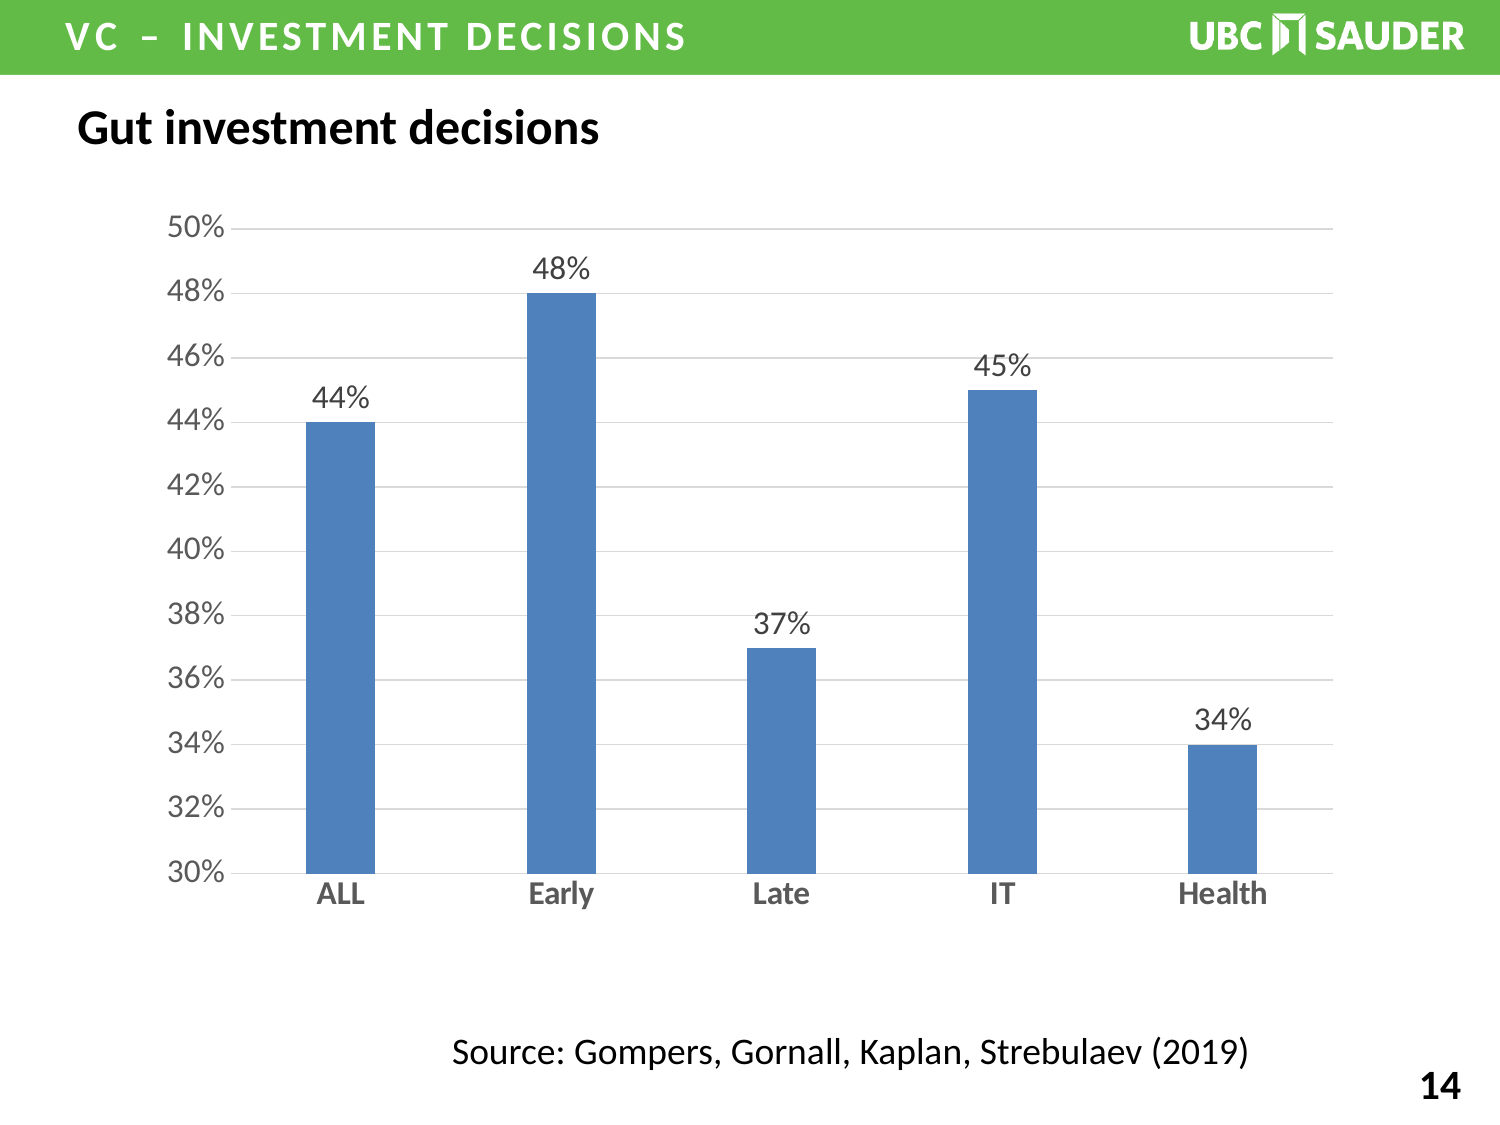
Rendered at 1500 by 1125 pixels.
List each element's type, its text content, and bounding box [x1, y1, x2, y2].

title Gut investment decisions [62, 87, 1413, 188]
text_box Source: Gompers, Gornall, Kaplan, Strebulaev (2019) [437, 1019, 1325, 1079]
picture [1156, 7, 1482, 56]
chart [142, 197, 1358, 927]
